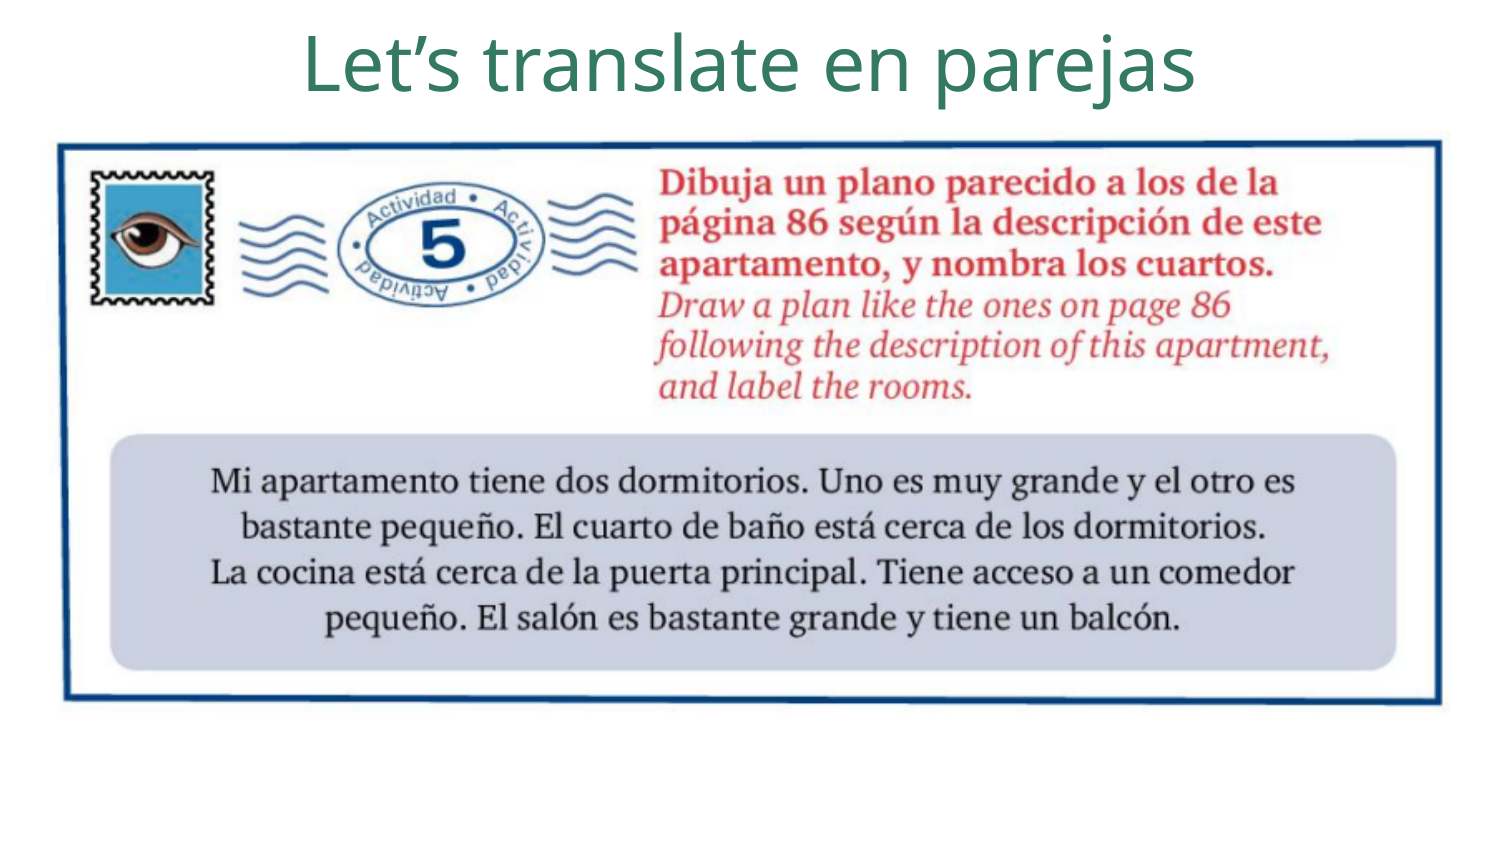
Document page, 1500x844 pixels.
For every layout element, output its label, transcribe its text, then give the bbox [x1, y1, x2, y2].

title Let’s translate en parejas [125, 10, 1375, 122]
picture [46, 130, 1454, 714]
